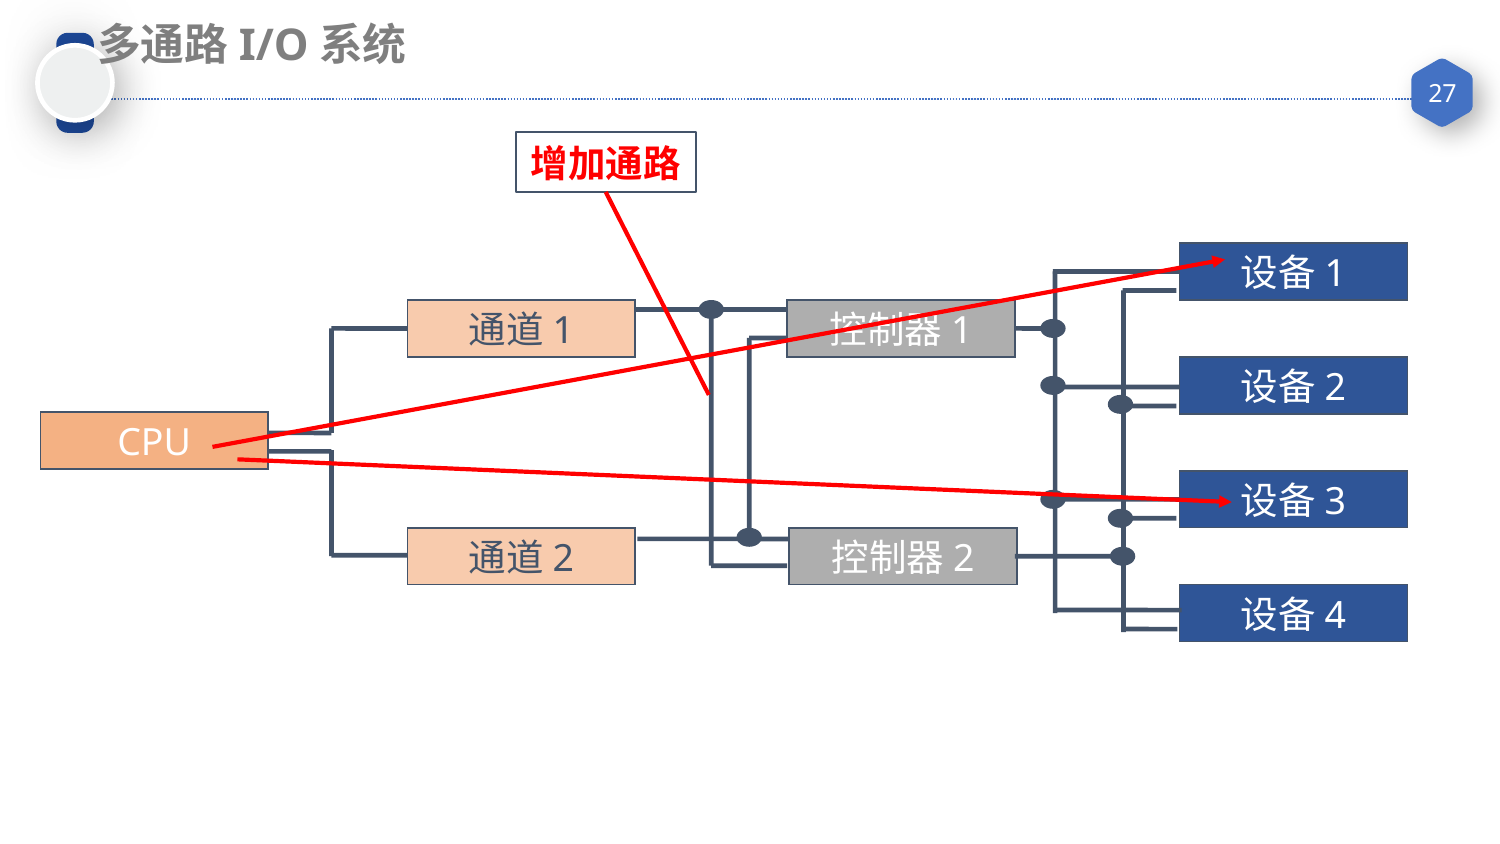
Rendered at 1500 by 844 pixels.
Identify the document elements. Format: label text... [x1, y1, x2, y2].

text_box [605, 192, 709, 259]
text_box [212, 259, 1225, 447]
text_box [40, 242, 1408, 642]
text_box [237, 459, 1232, 503]
text_box 增加通路 [515, 132, 696, 192]
text_box 多通路I/O系统 [82, 9, 947, 77]
